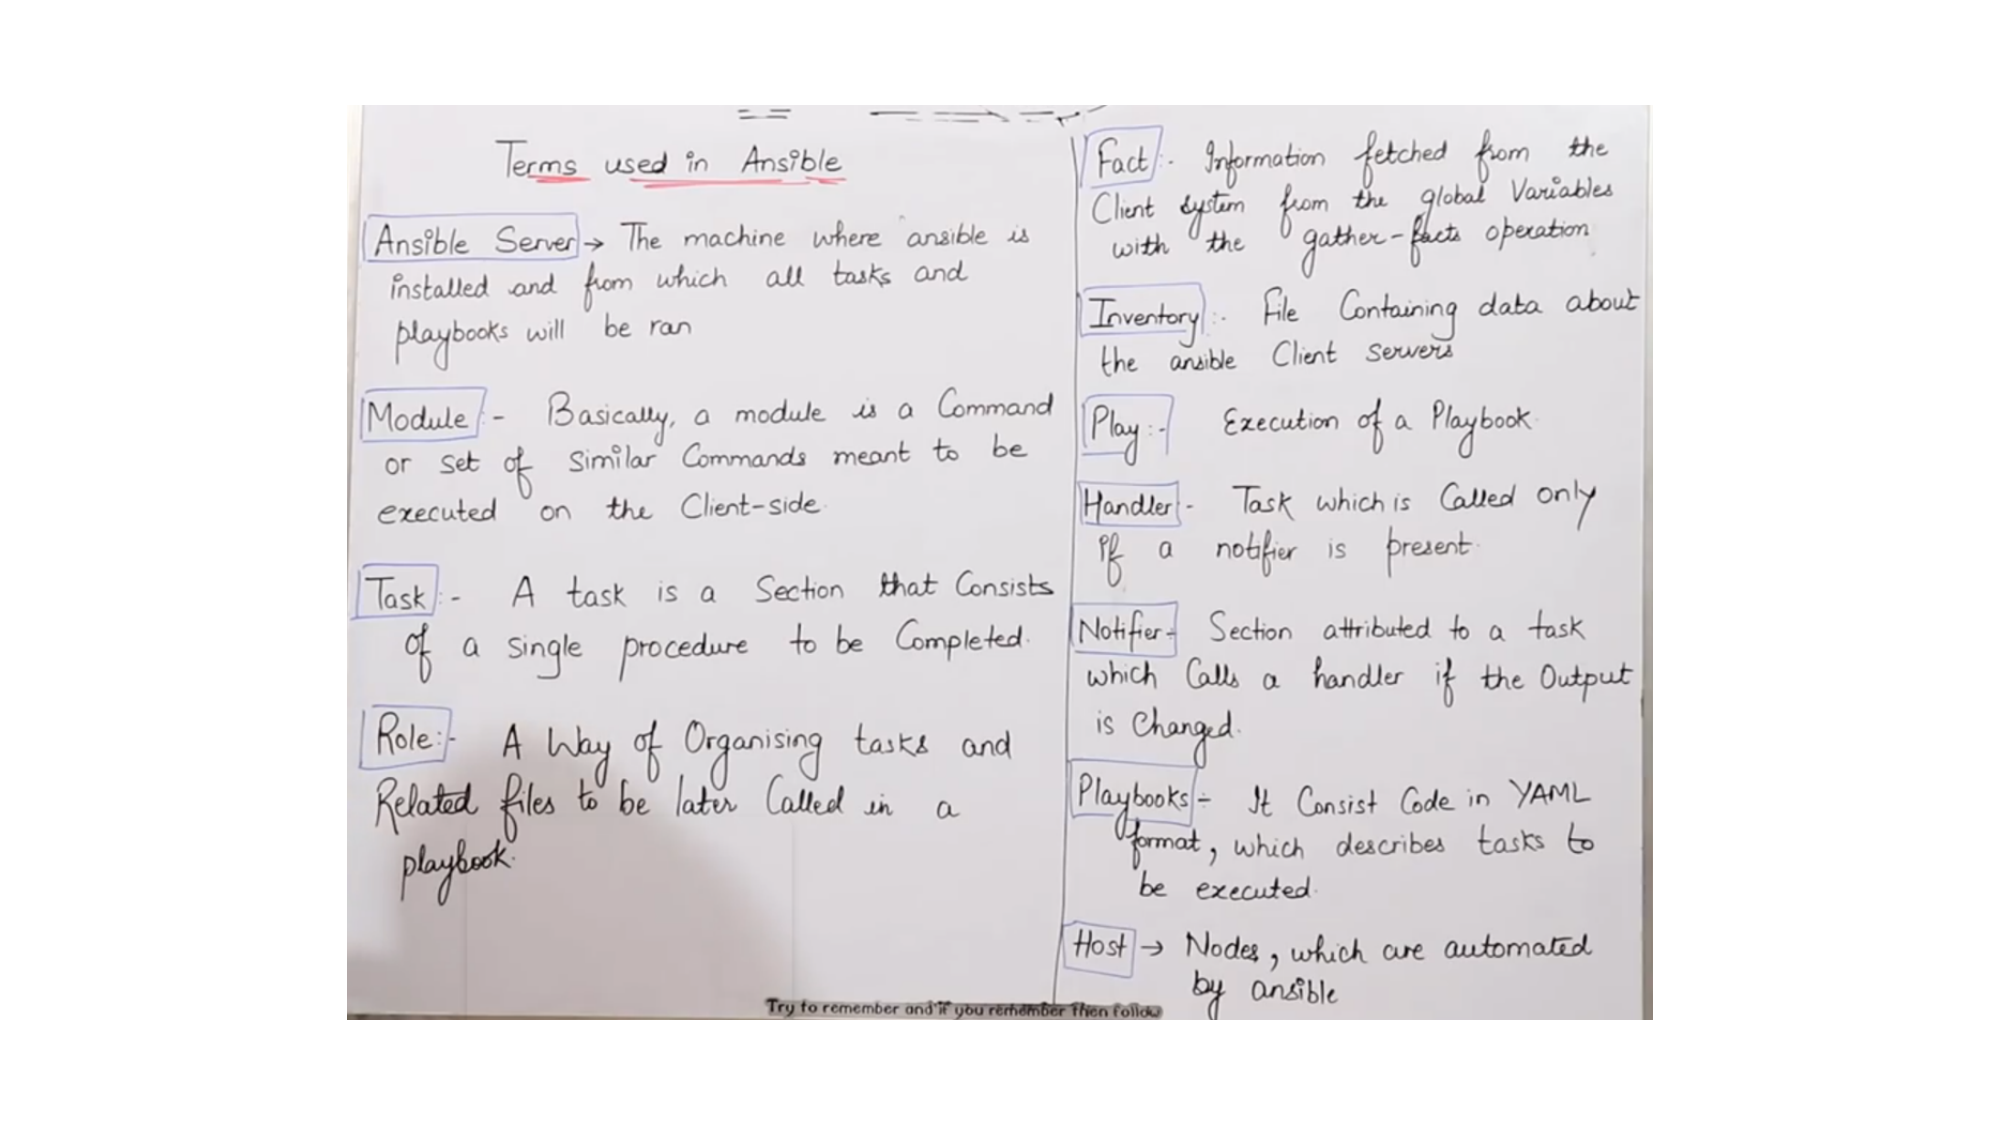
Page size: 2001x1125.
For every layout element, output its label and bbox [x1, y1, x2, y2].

list [347, 105, 1653, 1020]
